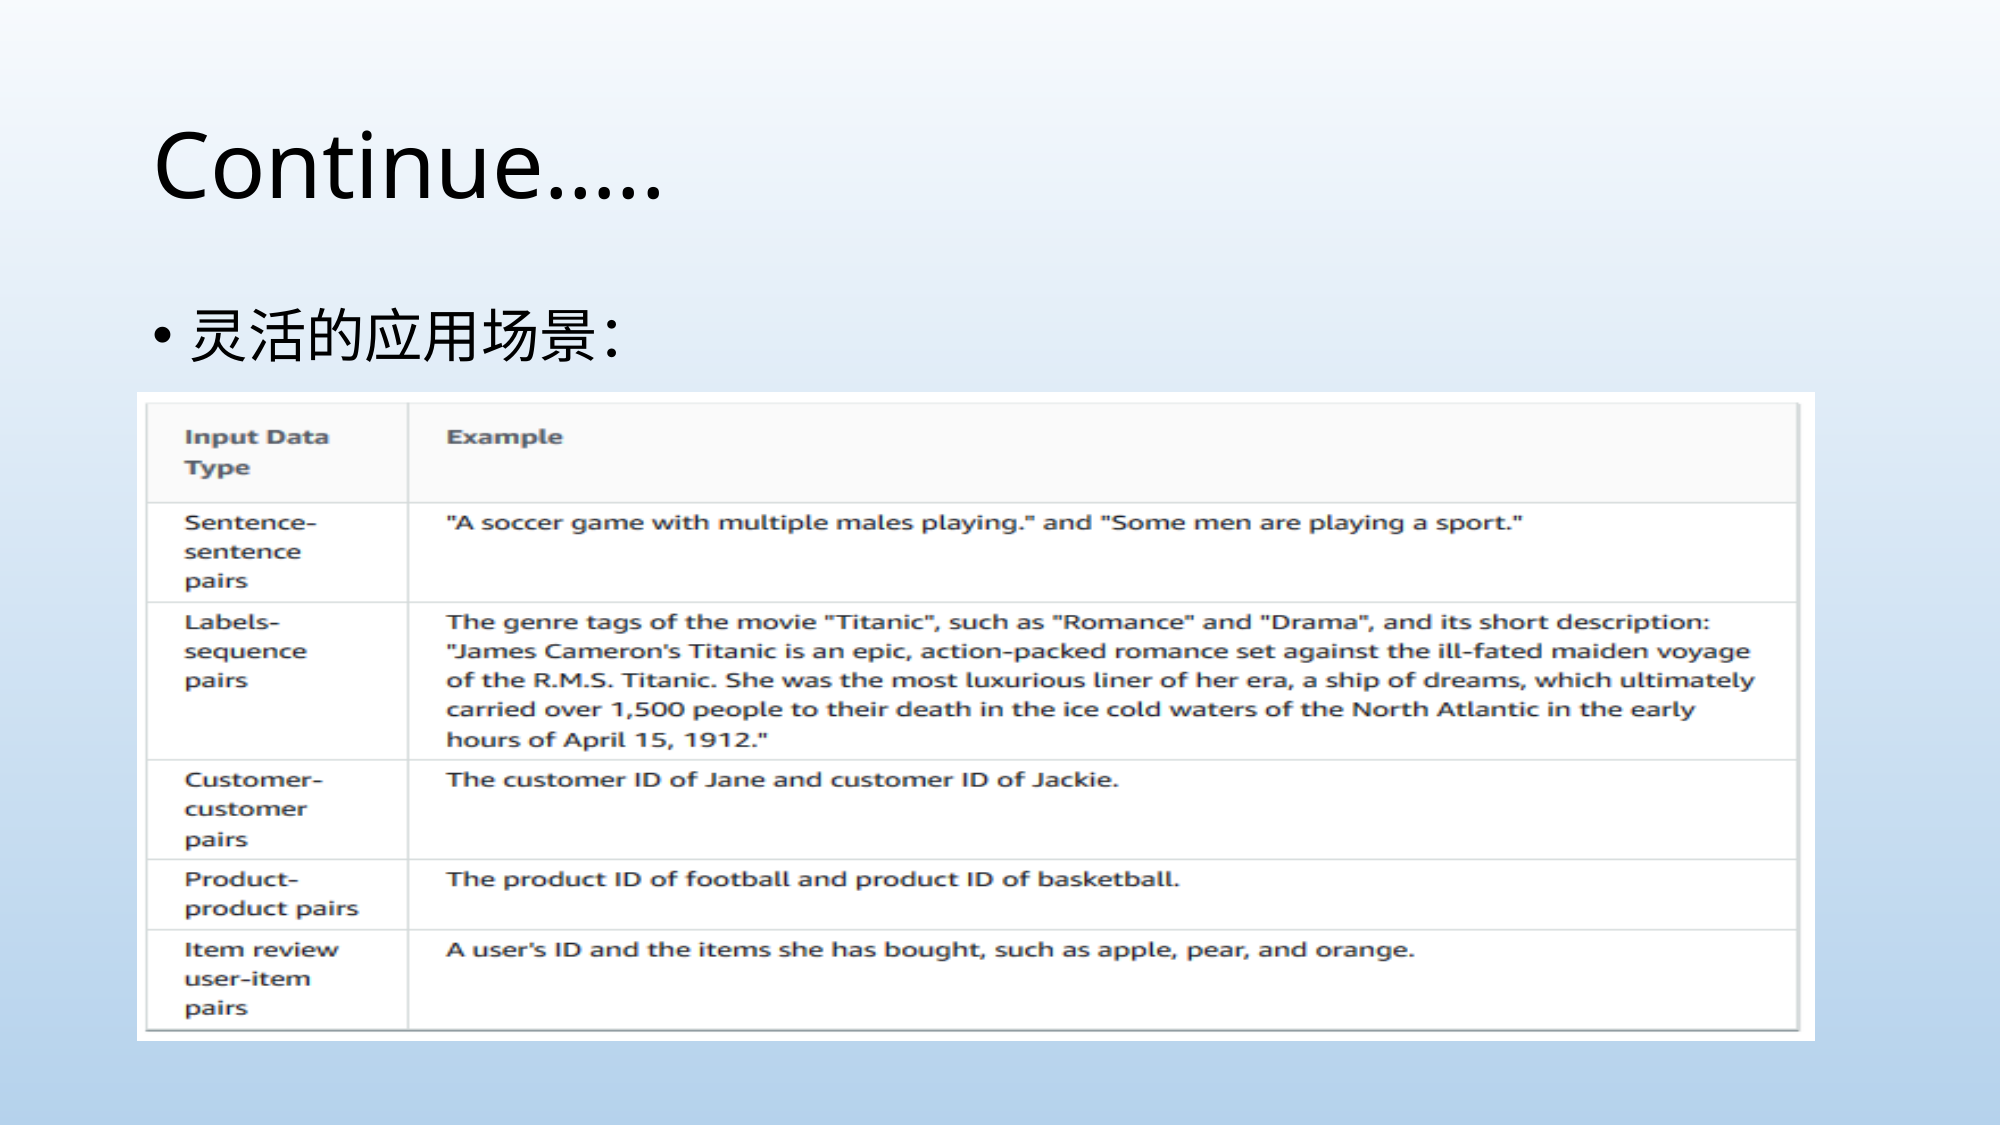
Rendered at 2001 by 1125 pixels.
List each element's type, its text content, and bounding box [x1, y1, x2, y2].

title Continue….. [137, 59, 1863, 278]
list 灵活的应用场景： [137, 299, 1863, 1083]
picture [137, 392, 1815, 1041]
